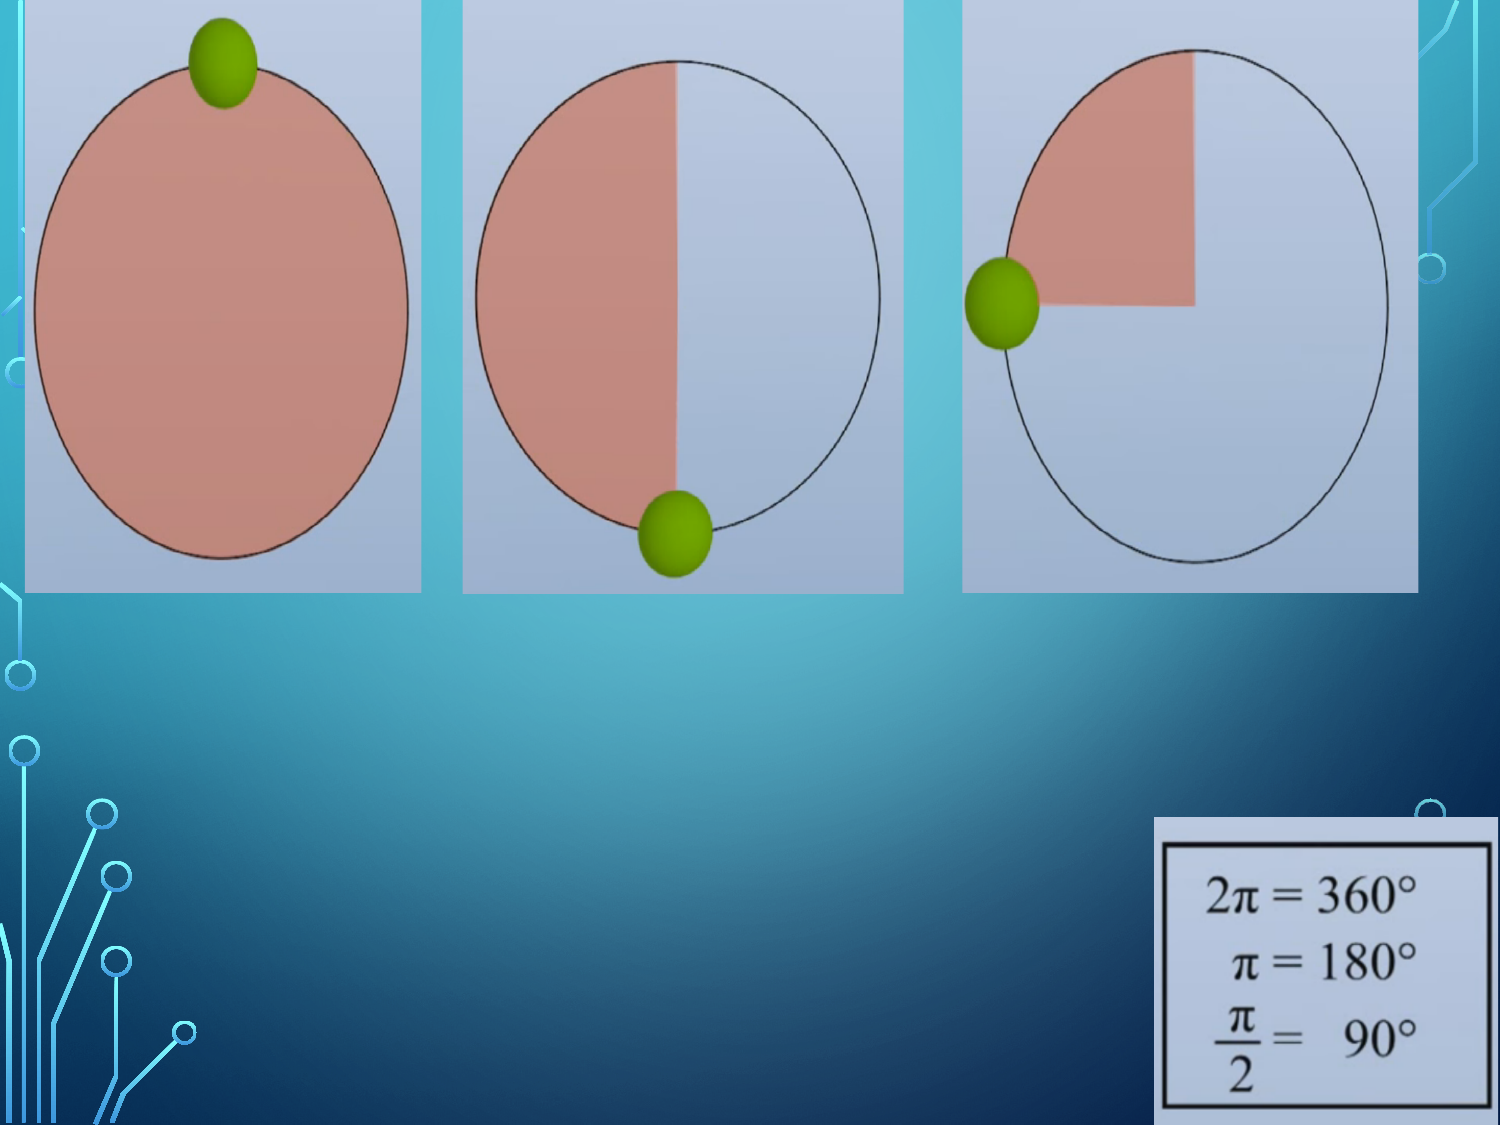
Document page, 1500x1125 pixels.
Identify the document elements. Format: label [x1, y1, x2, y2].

picture [962, 0, 1419, 593]
picture [462, 0, 904, 594]
picture [1153, 817, 1499, 1125]
picture [24, 0, 422, 593]
